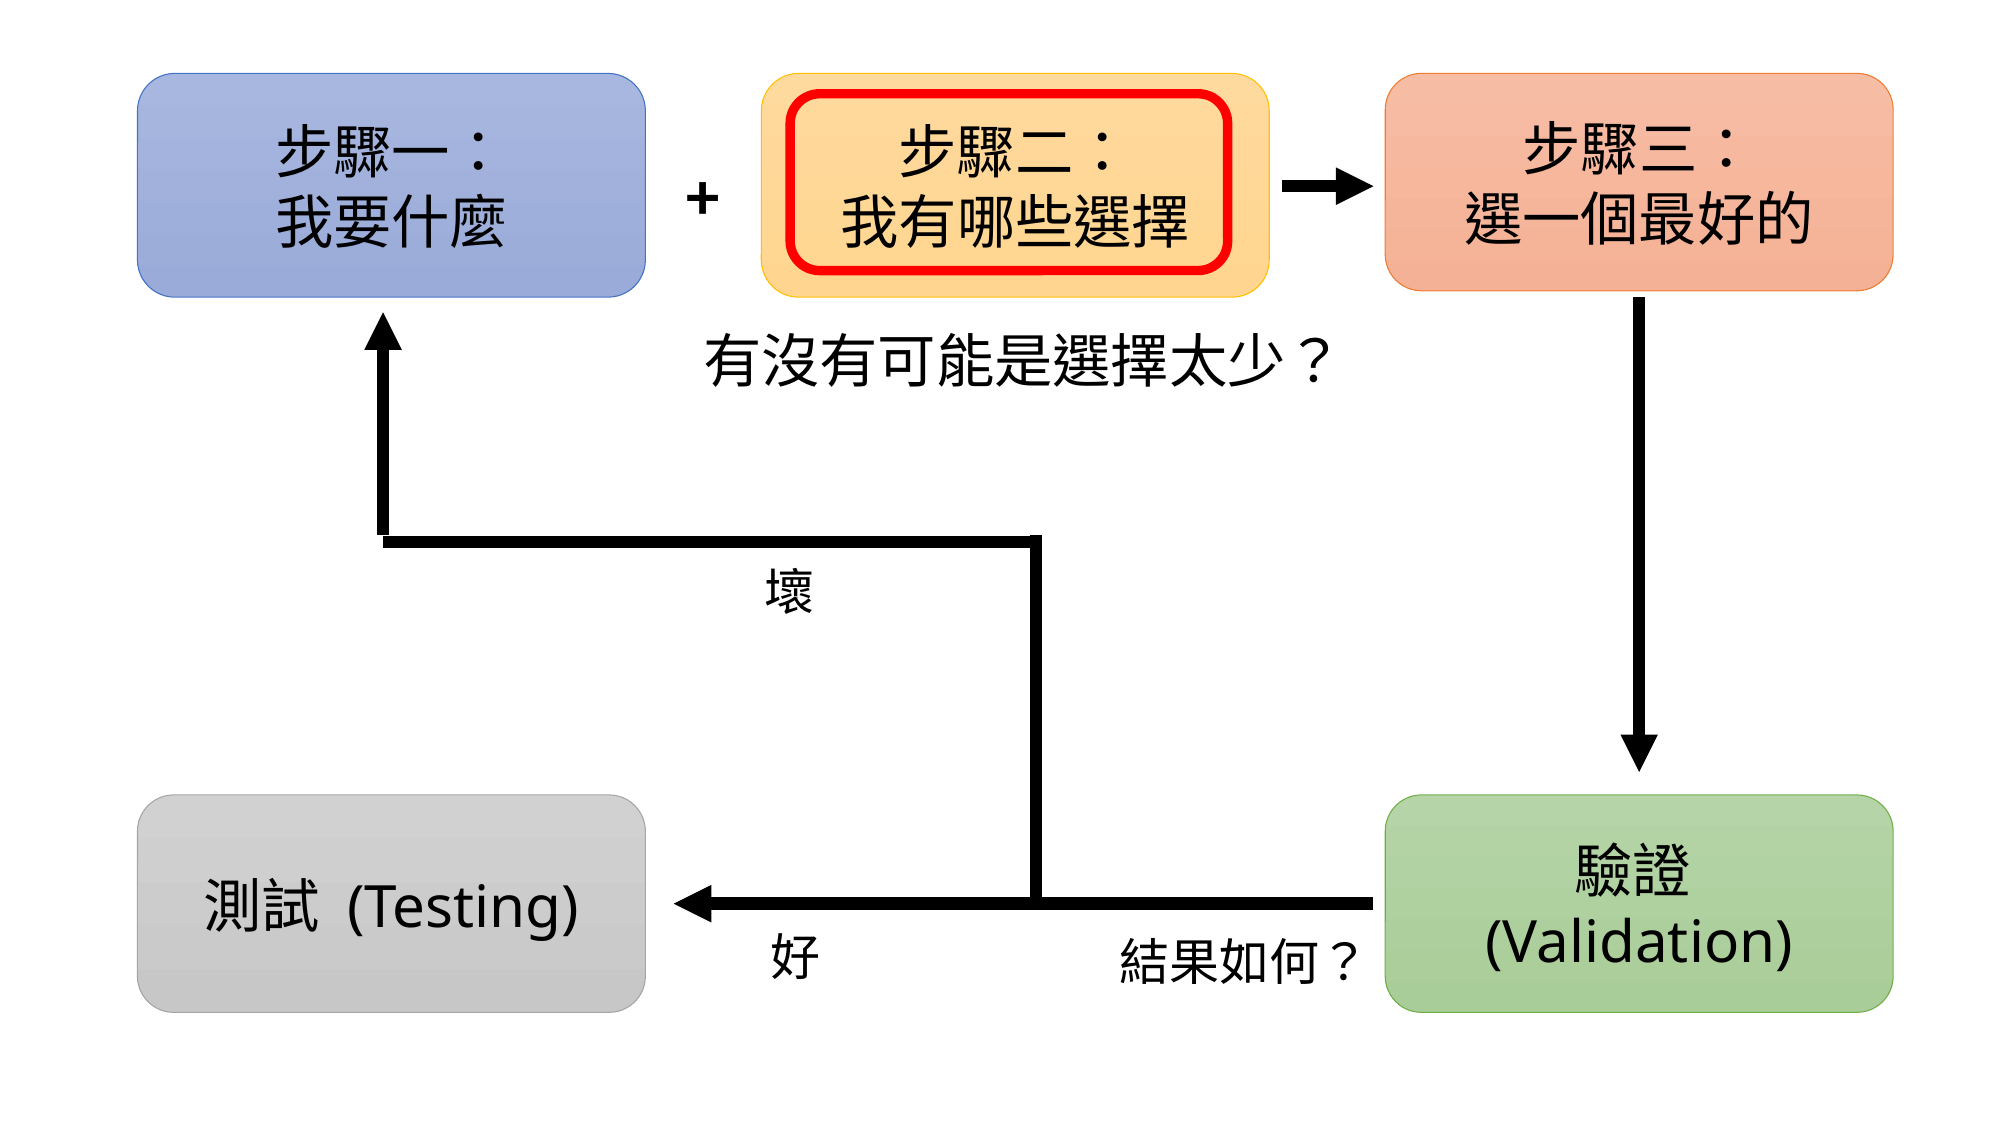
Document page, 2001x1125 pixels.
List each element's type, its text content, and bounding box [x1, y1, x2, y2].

text_box 步驟一： 我要什麼 [136, 72, 646, 298]
text_box 有沒有可能是選擇太少？ [669, 316, 1378, 402]
text_box 驗證 (Validation) [1384, 794, 1894, 1013]
text_box 步驟二： 我有哪些選擇 [760, 72, 1270, 298]
text_box 測試 (Testing) [136, 794, 646, 1013]
text_box + [634, 145, 773, 240]
text_box 步驟三： 選一個最好的 [1384, 72, 1894, 292]
text_box [789, 92, 1229, 272]
text_box 結果如何？ [1104, 923, 1350, 999]
text_box 好 [756, 917, 1002, 993]
text_box 壞 [749, 552, 995, 628]
